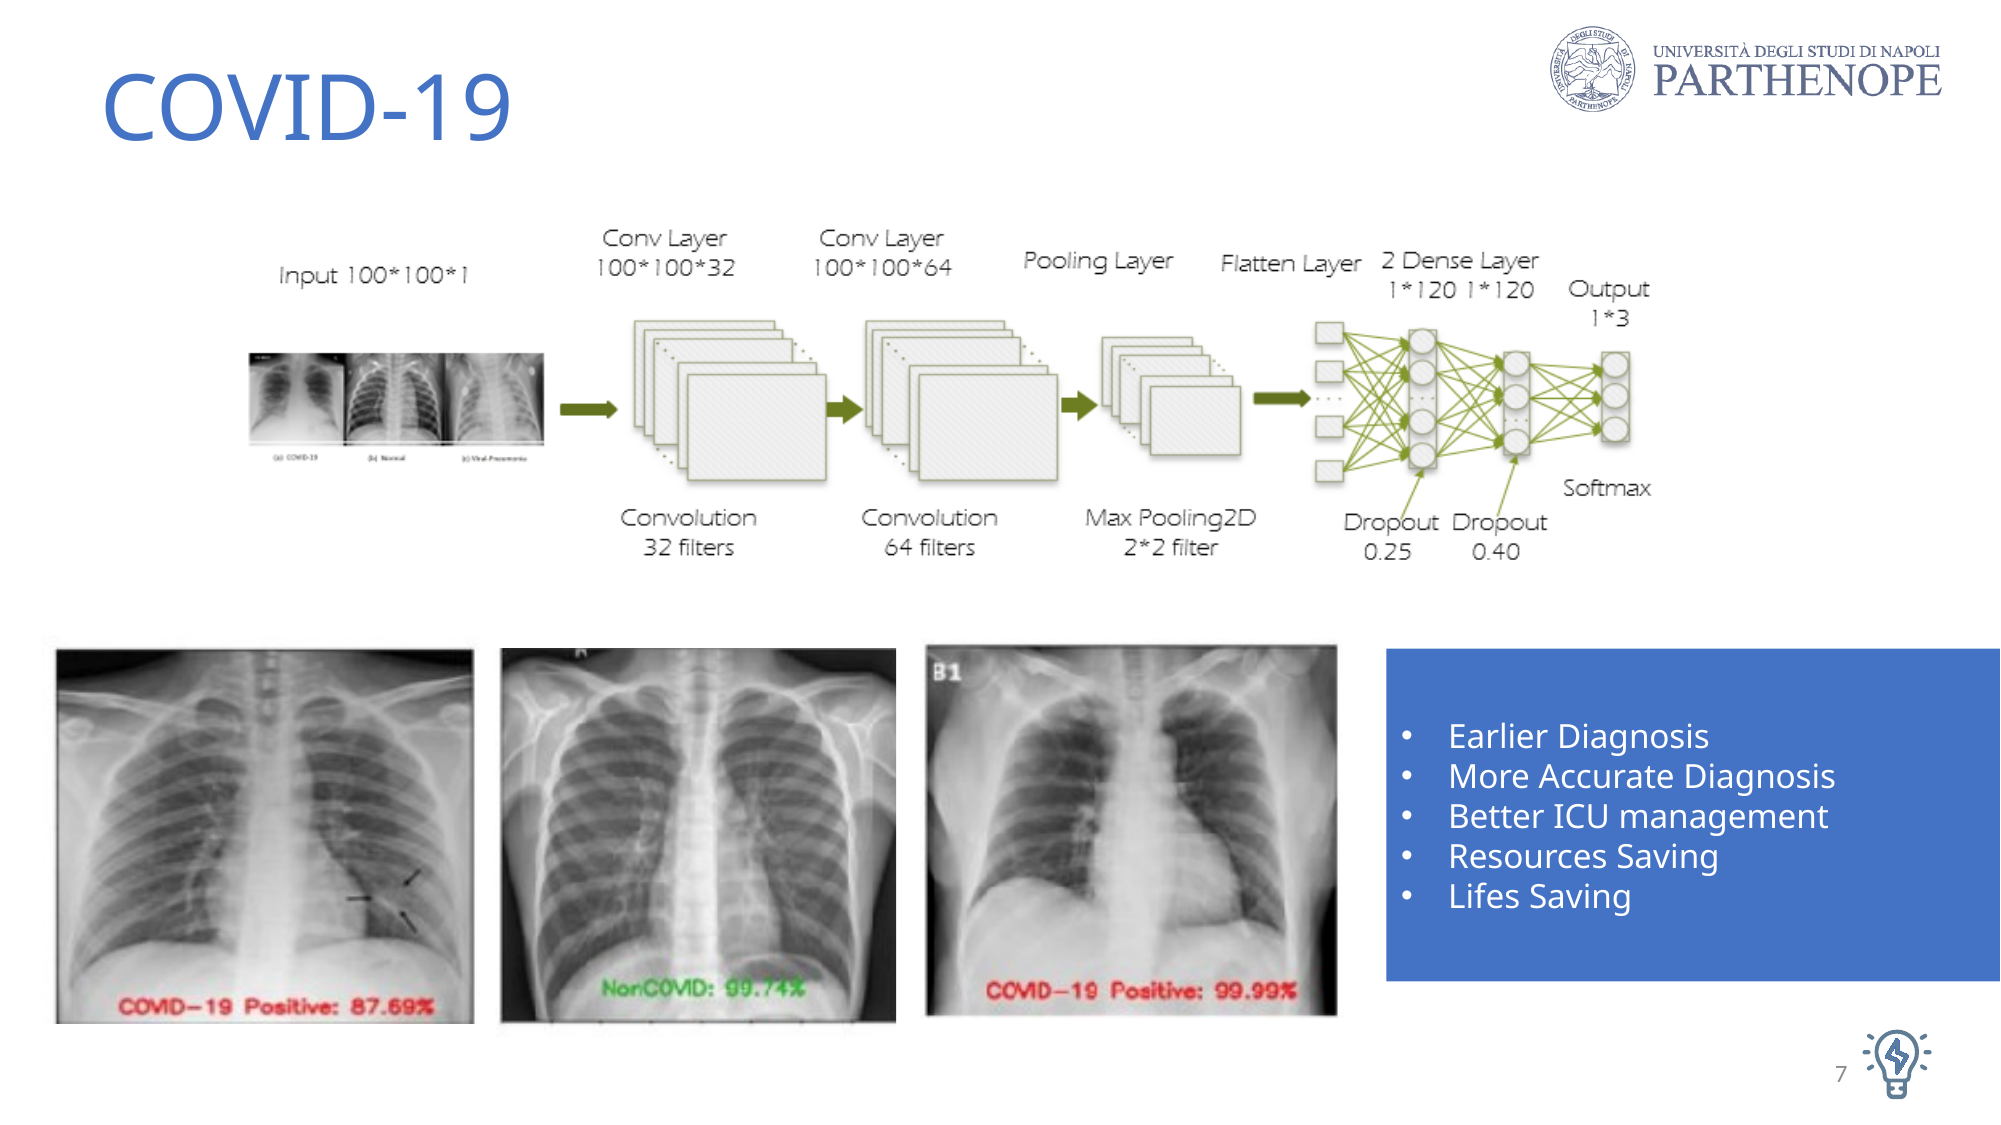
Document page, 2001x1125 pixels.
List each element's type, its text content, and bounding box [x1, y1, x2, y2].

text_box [1862, 1029, 1932, 1100]
picture [42, 160, 1664, 1037]
picture [1550, 26, 1942, 112]
text_box COVID-19 [85, 41, 1086, 167]
slide_number 7 [1412, 1042, 1863, 1103]
text_box Earlier Diagnosis More Accurate Diagnosis Better ICU management Resources Saving Lifes Saving [1385, 648, 2000, 982]
